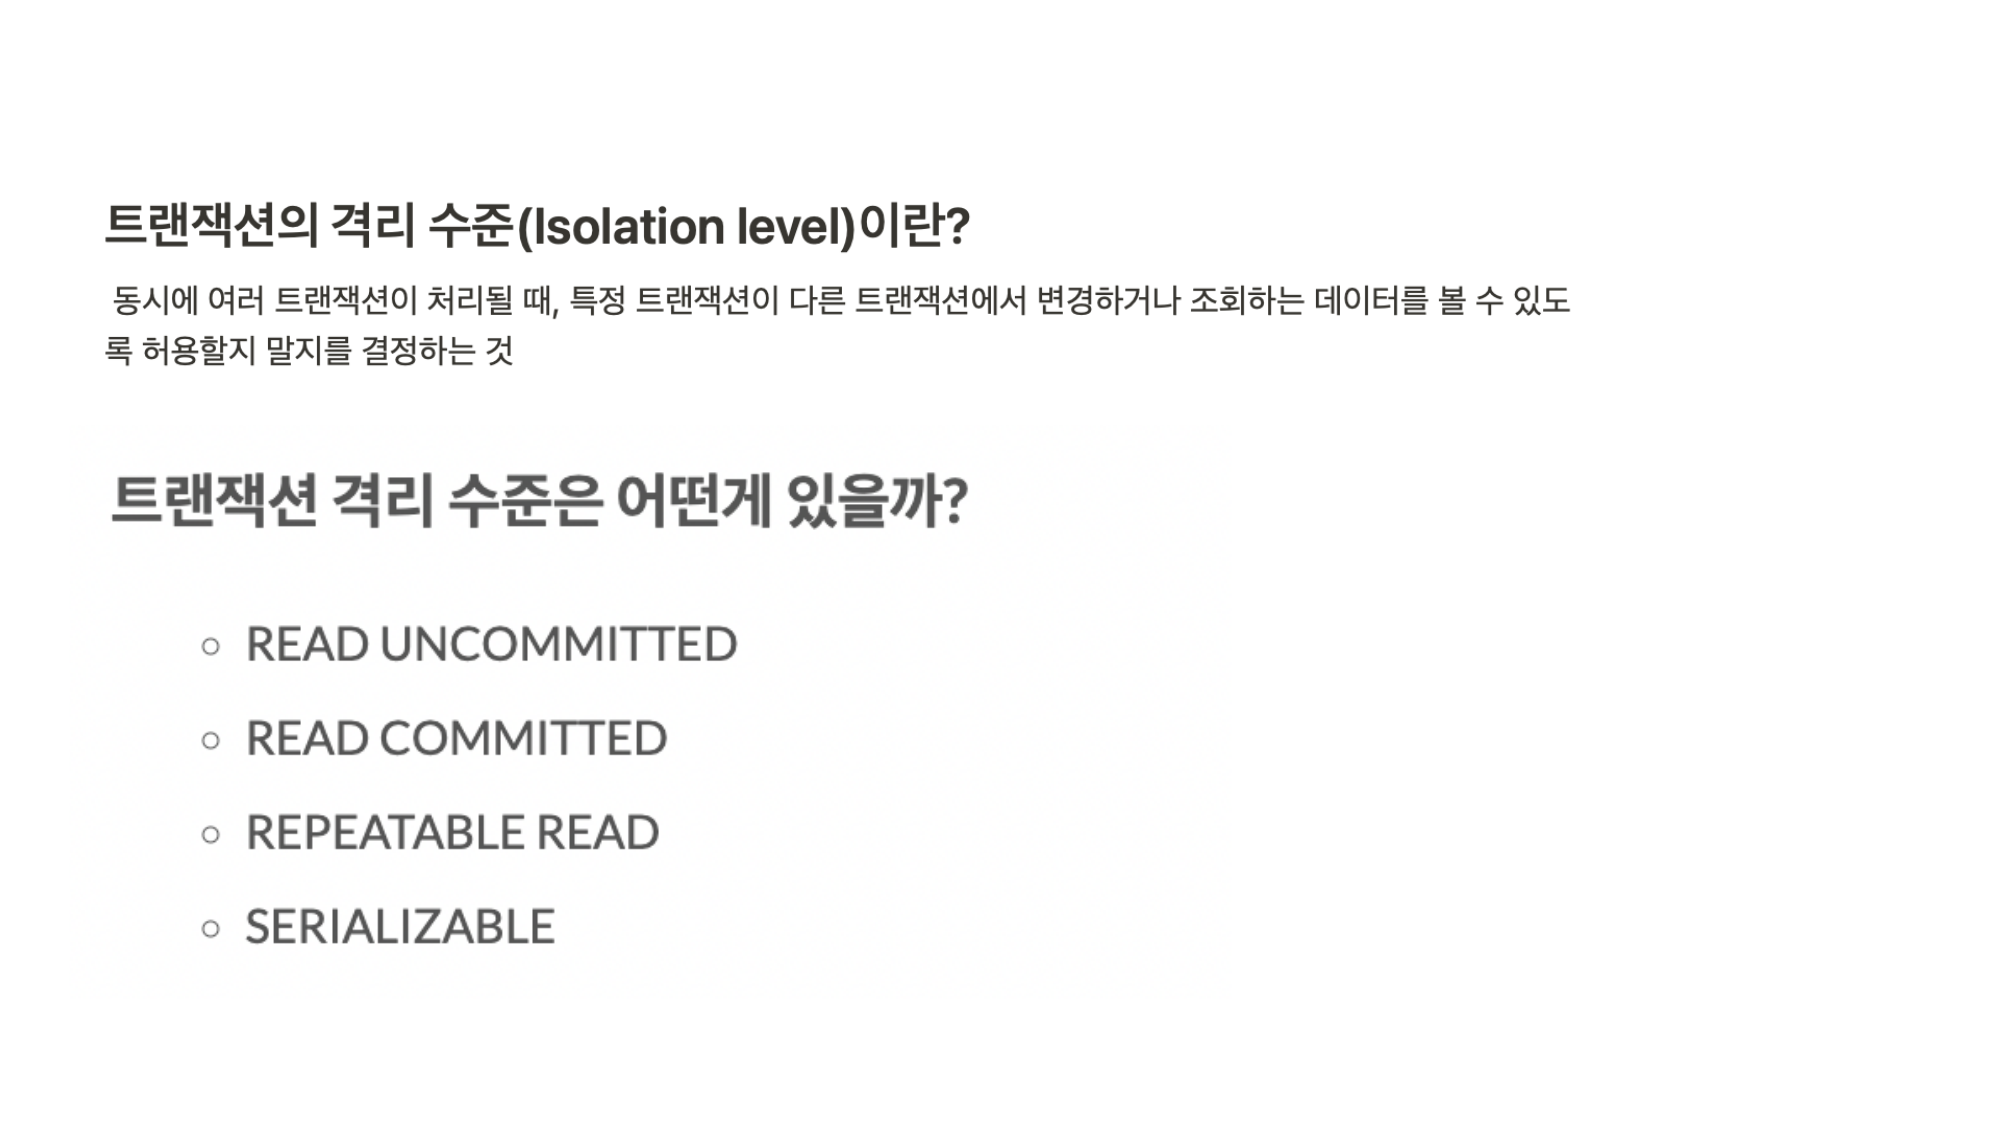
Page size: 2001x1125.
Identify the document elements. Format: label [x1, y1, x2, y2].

picture [69, 163, 1615, 999]
